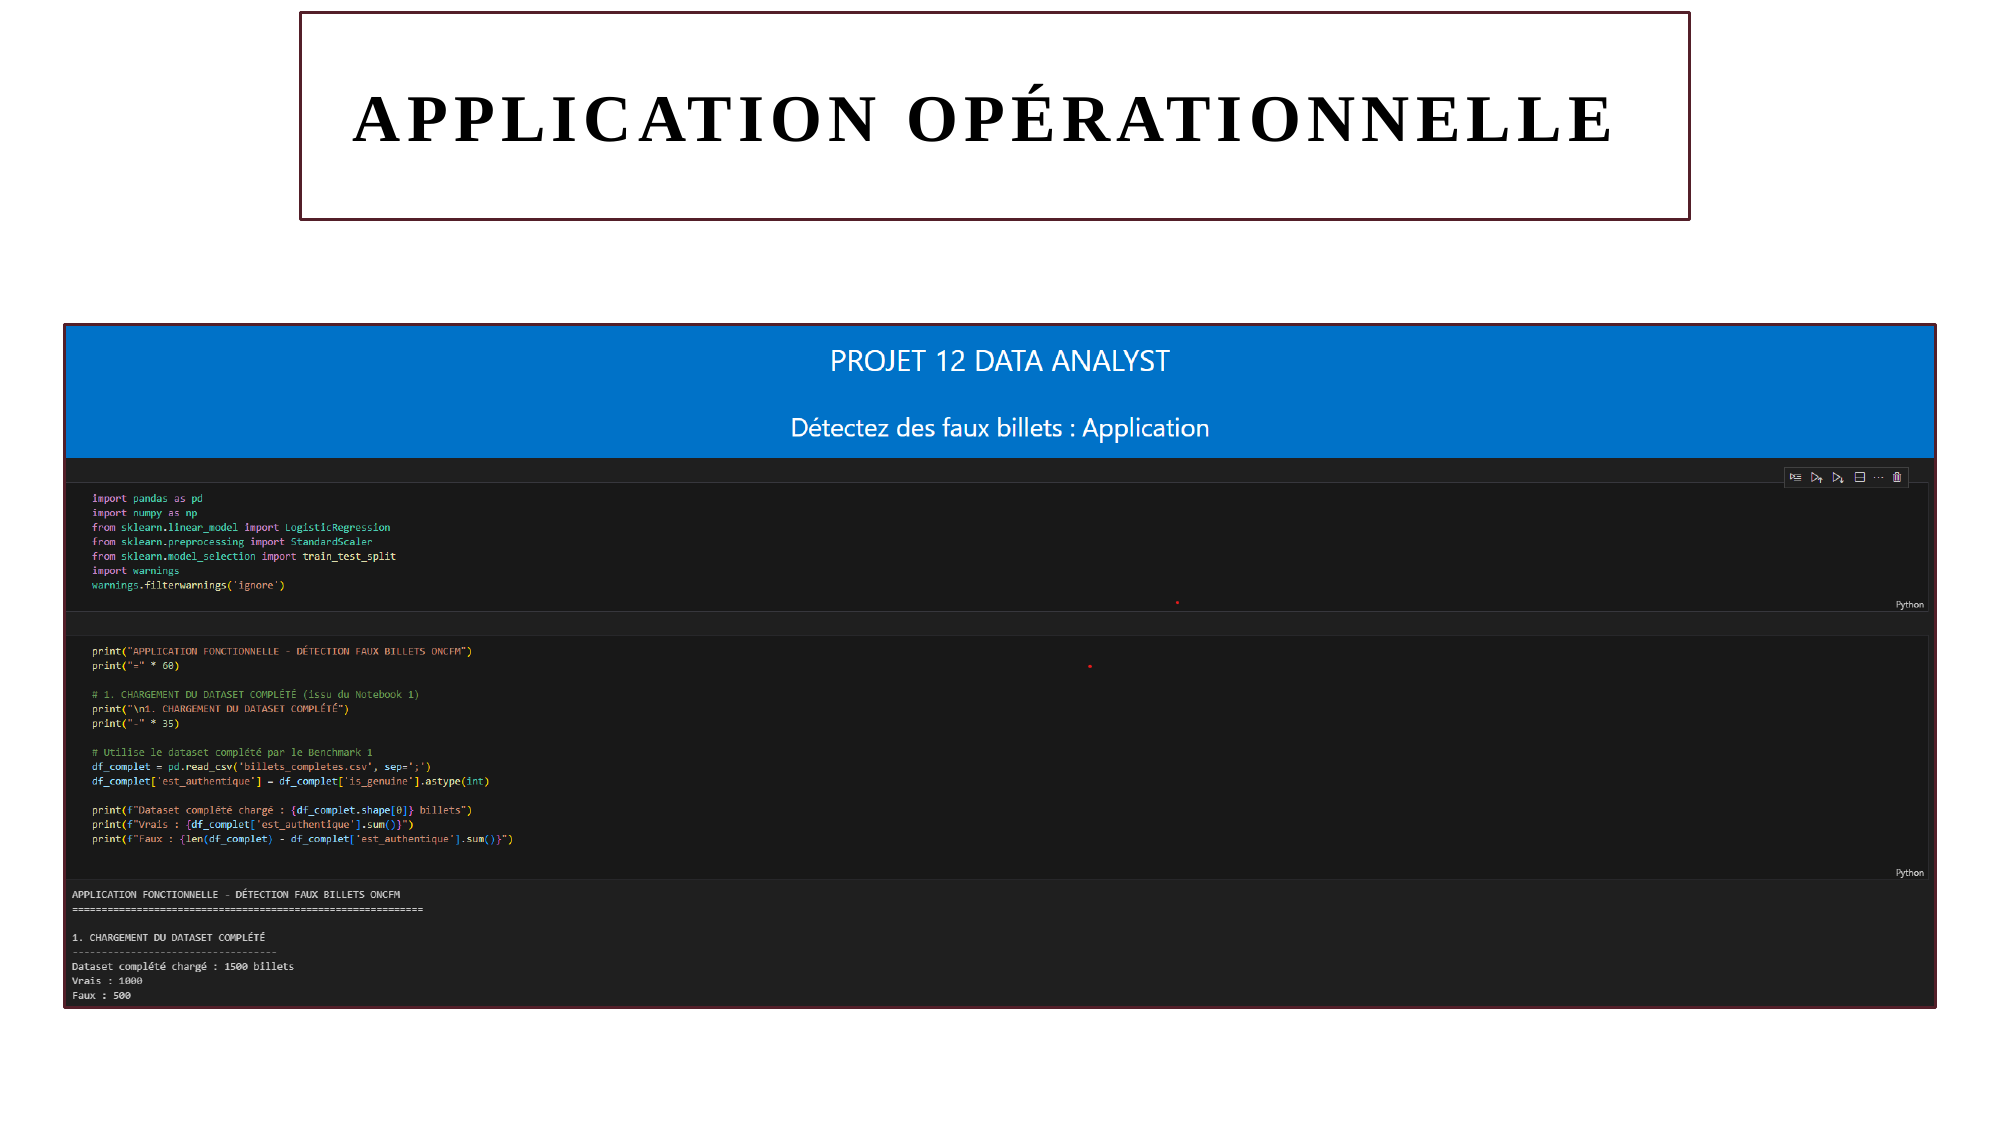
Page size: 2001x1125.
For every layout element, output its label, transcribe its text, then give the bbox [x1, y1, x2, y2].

picture [65, 325, 1935, 1007]
title Application opérationnelle [300, 12, 1690, 220]
